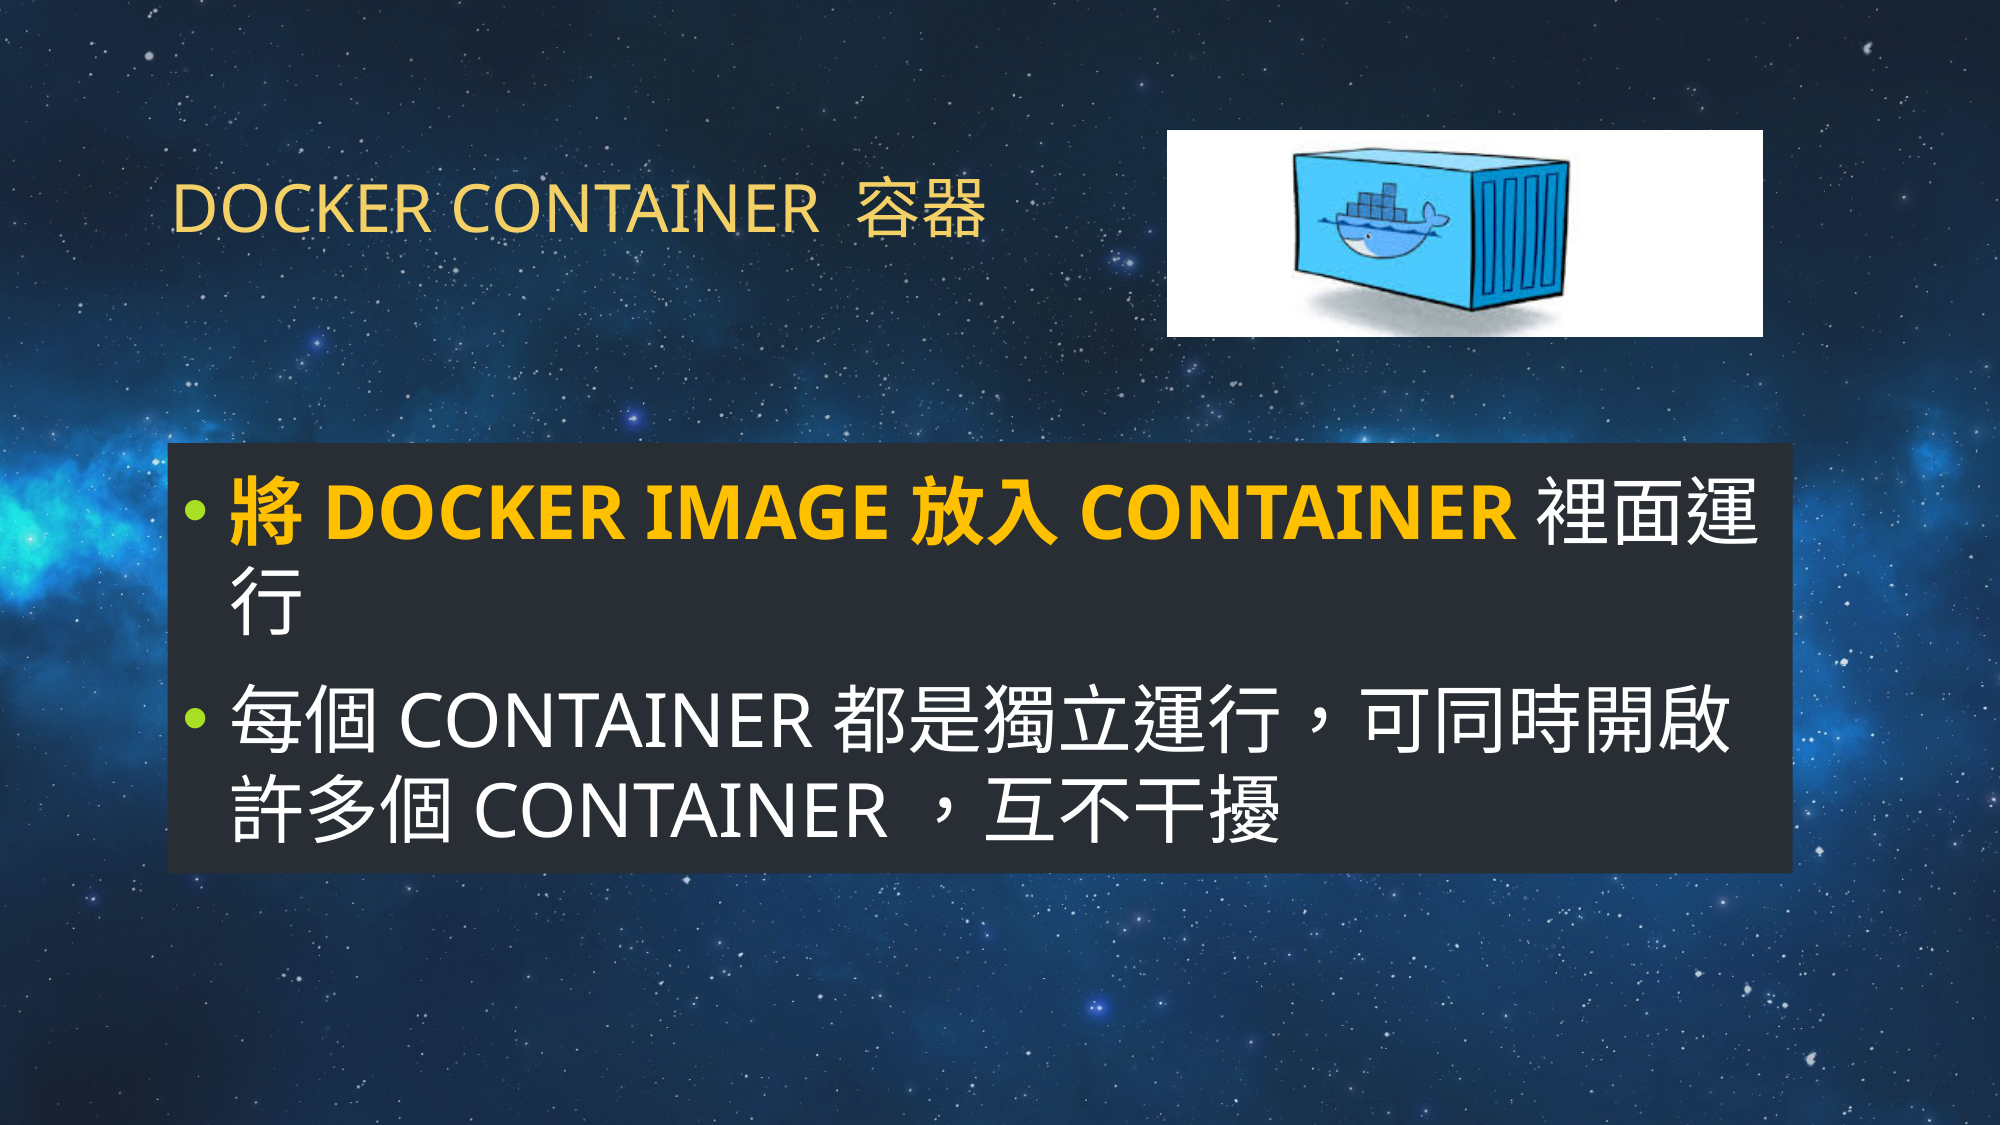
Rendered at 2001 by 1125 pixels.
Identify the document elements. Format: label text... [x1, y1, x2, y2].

list 將docker image放入container裡面運行 每個container都是獨立運行，可同時開啟許多個container，互不干擾 [167, 443, 1793, 874]
picture [1167, 130, 1764, 338]
title Docker container 容器 [155, 50, 1781, 363]
